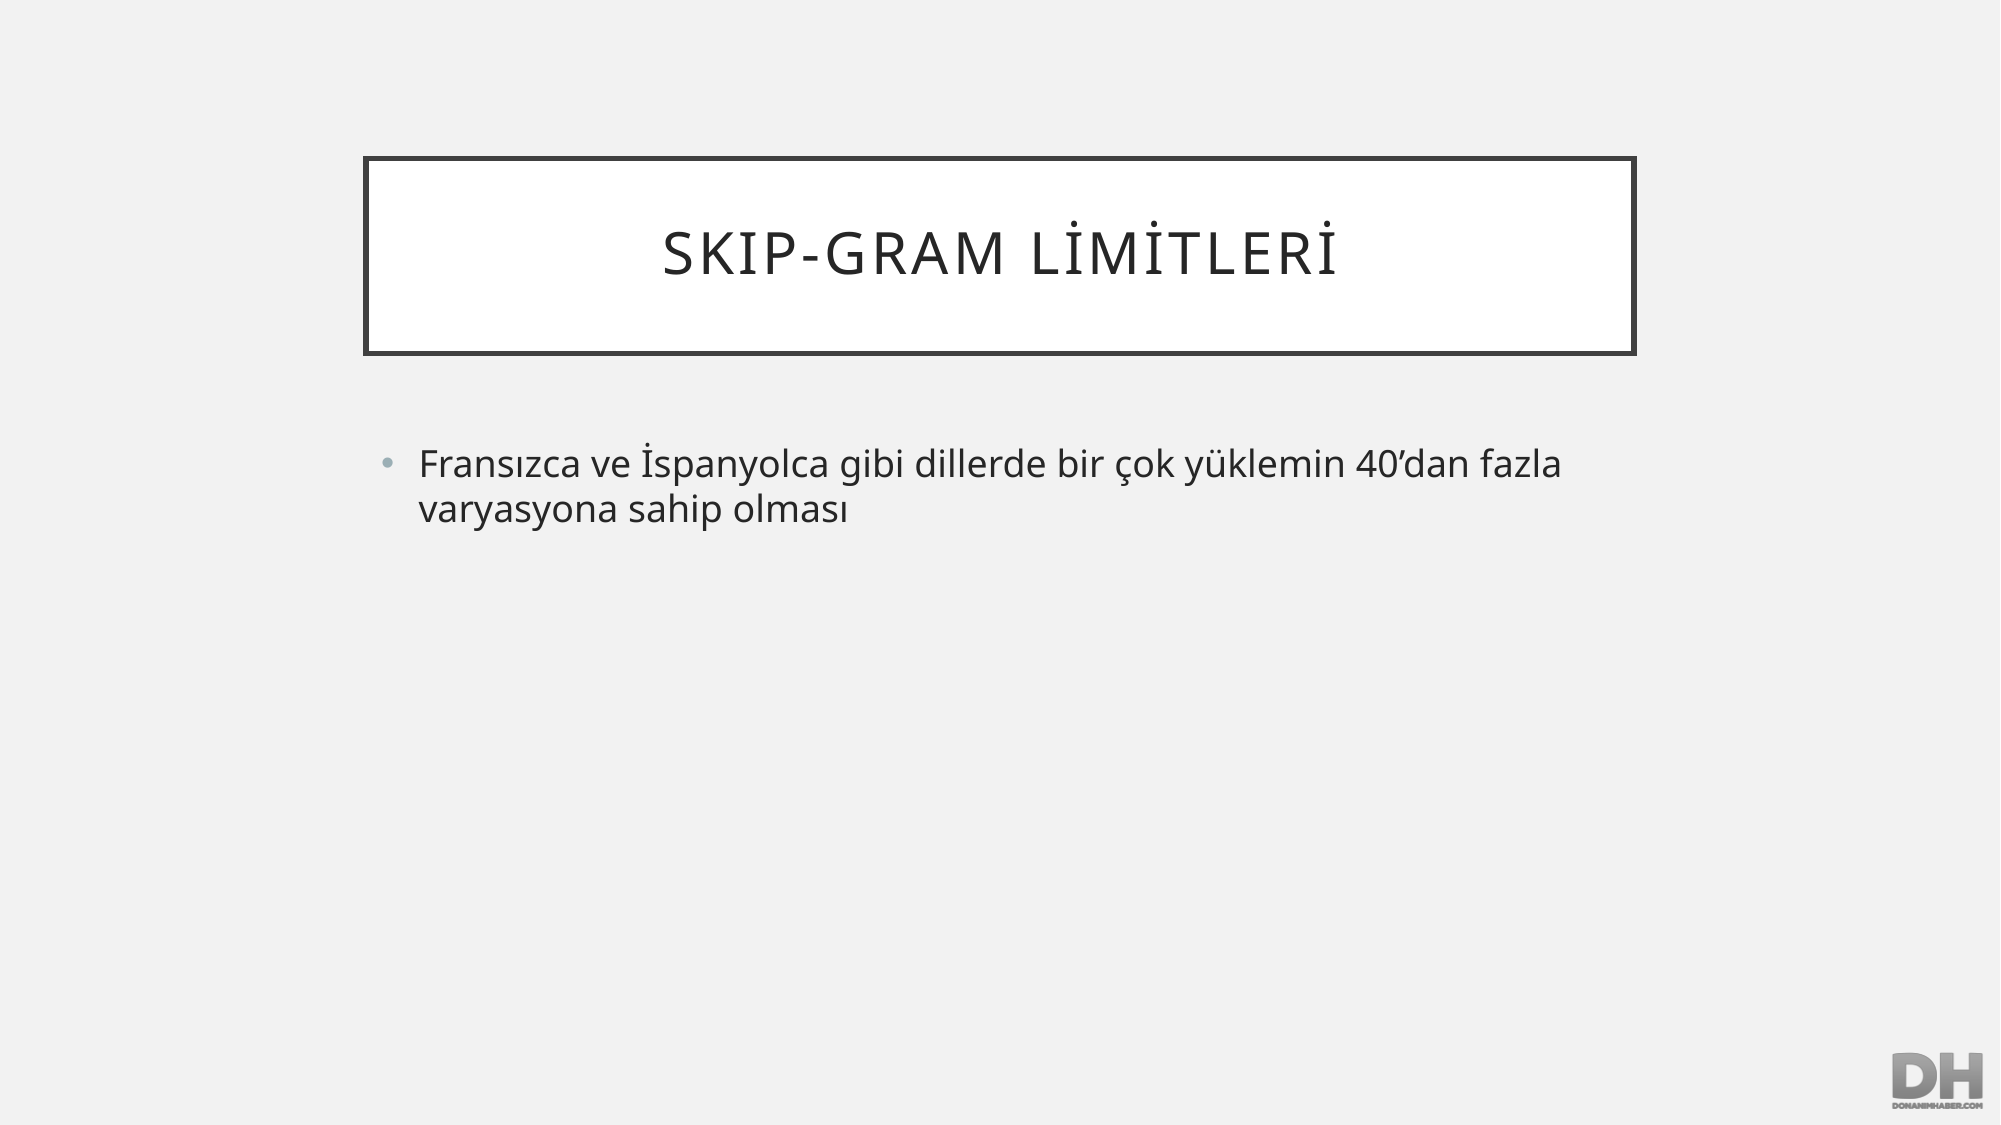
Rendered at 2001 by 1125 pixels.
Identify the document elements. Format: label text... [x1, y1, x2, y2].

list Fransızca ve İspanyolca gibi dillerde bir çok yüklemin 40’dan fazla varyasyona sahip olması [366, 432, 1634, 942]
title SKIP-GRAM Limitleri [363, 156, 1637, 356]
picture [1879, 1047, 1996, 1113]
